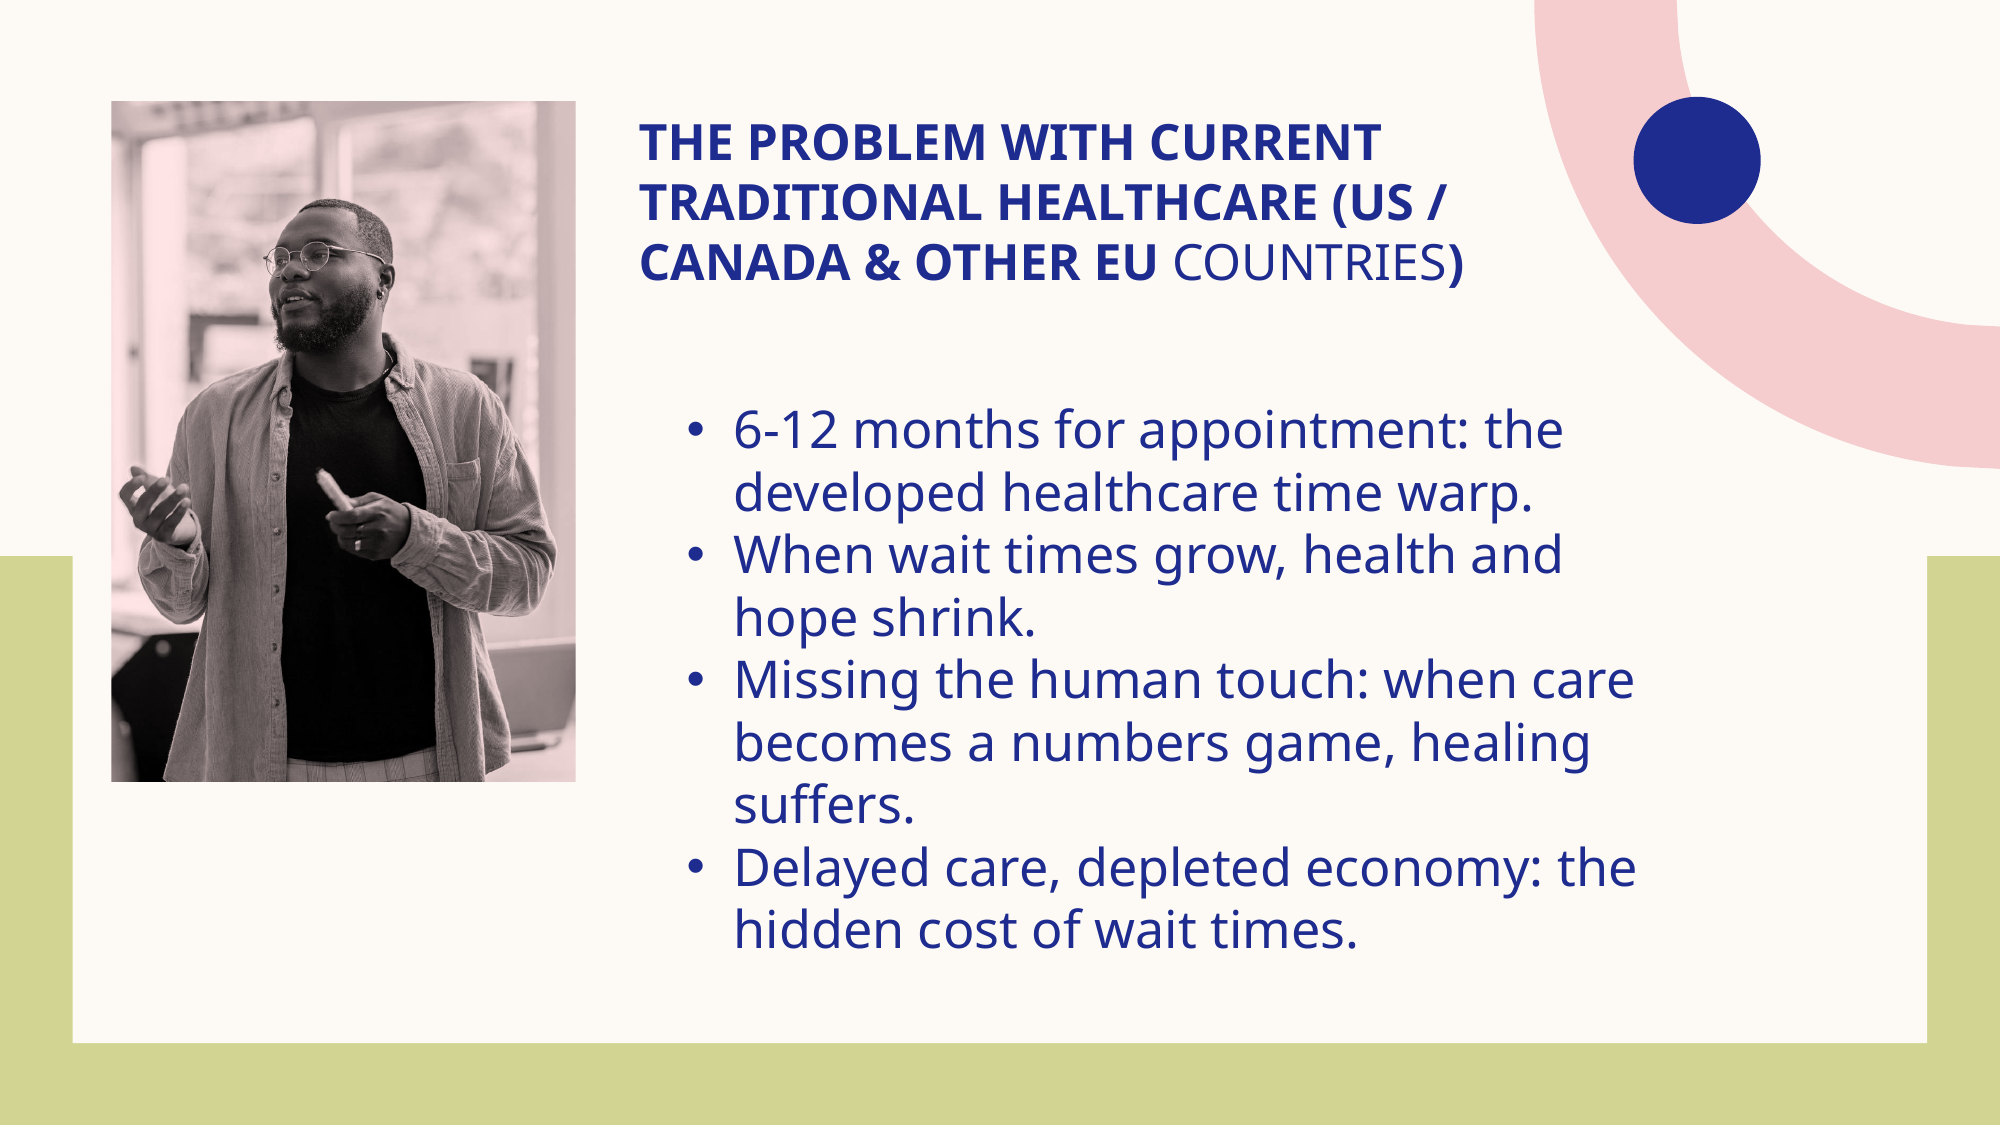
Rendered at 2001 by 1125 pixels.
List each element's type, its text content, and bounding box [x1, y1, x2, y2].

text_box 6-12 months for appointment: the developed healthcare time warp. When wait times grow, health and hope shrink. Missing the human touch: when care becomes a numbers game, healing suffers. Delayed care, depleted economy: the hidden cost of wait times. [671, 389, 1687, 967]
picture [111, 101, 576, 782]
title THE PROBLEM WITH CURRENT TRADITIONAL HEALTHCARE (US / Canada & other EU countries) [623, 101, 1563, 301]
